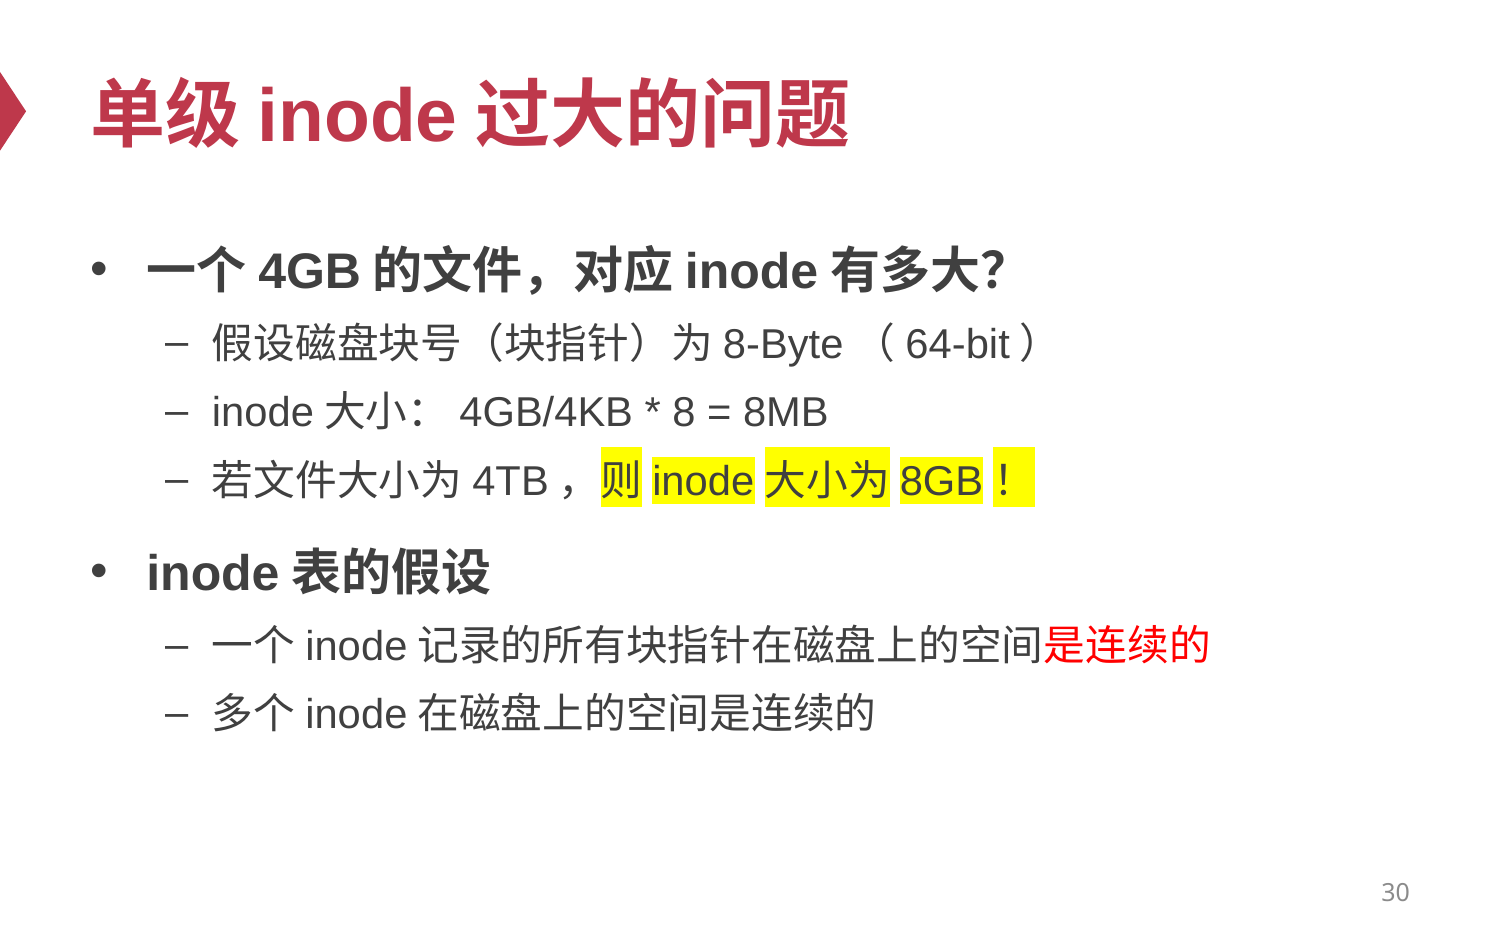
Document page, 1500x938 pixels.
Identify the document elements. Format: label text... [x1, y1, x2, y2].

slide_number 30 [1074, 868, 1425, 919]
title 单级inode过大的问题 [75, 37, 1425, 186]
list 一个4GB的文件，对应inode有多大？ 假设磁盘块号（块指针）为8-Byte（64-bit） inode大小：4GB/4KB * 8 = 8MB 若文件大小为4TB，则inode大小为8GB！ inode表的假设 一个inode记录的所有块指针在磁盘上的空间是连续的 多个inode在磁盘上的空间是连续的 [75, 218, 1425, 838]
